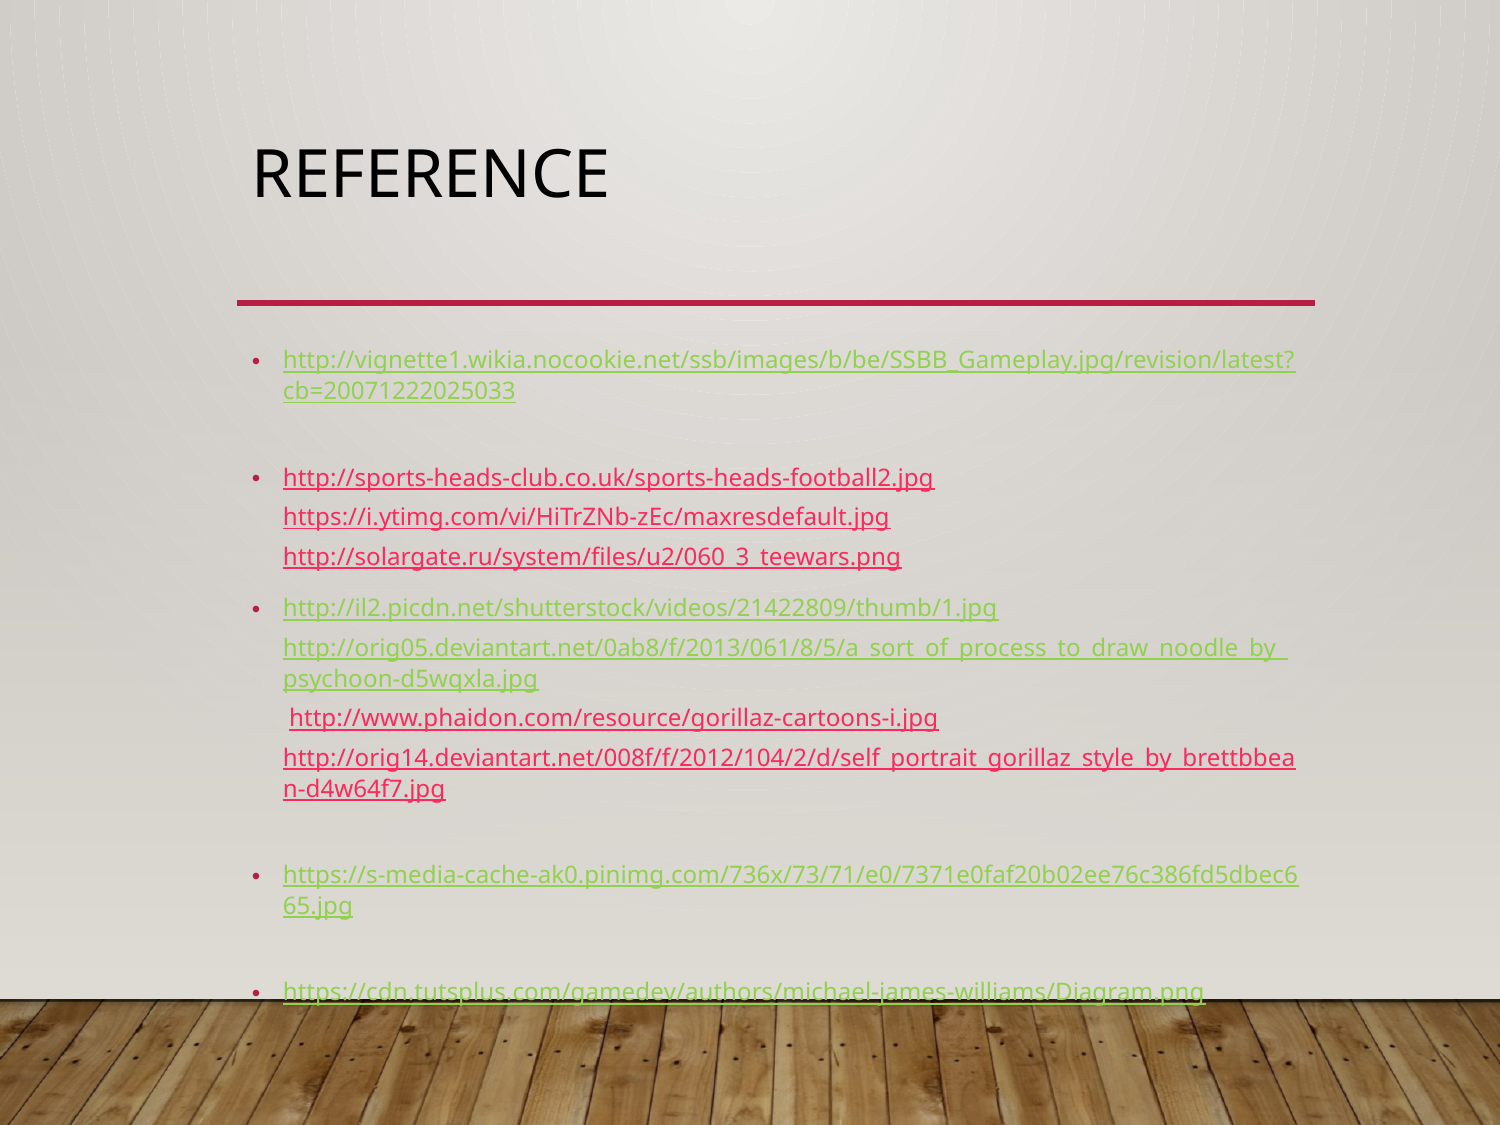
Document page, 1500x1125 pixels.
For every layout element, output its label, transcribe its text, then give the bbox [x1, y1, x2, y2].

picture [0, 999, 1500, 1125]
list http://vignette1.wikia.nocookie.net/ssb/images/b/be/SSBB_Gameplay.jpg/revision/latest?cb=20071222025033 http://sports-heads-club.co.uk/sports-heads-football2.jpg https://i.ytimg.com/vi/HiTrZNb-zEc/maxresdefault.jpg http://solargate.ru/system/files/u2/060_3_teewars.png http://il2.picdn.net/shutterstock/videos/21422809/thumb/1.jpg http://orig05.deviantart.net/0ab8/f/2013/061/8/5/a_sort_of_process_to_draw_noodle_by_psychoon-d5wqxla.jpg http://www.phaidon.com/resource/gorillaz-cartoons-i.jpg http://orig14.deviantart.net/008f/f/2012/104/2/d/self_portrait_gorillaz_style_by_brettbbean-d4w64f7.jpg https://s-media-cache-ak0.pinimg.com/736x/73/71/e0/7371e0faf20b02ee76c386fd5dbec665.jpg https://cdn.tutsplus.com/gamedev/authors/michael-james-williams/Diagram.png [236, 330, 1315, 897]
title Reference [236, 131, 1315, 305]
